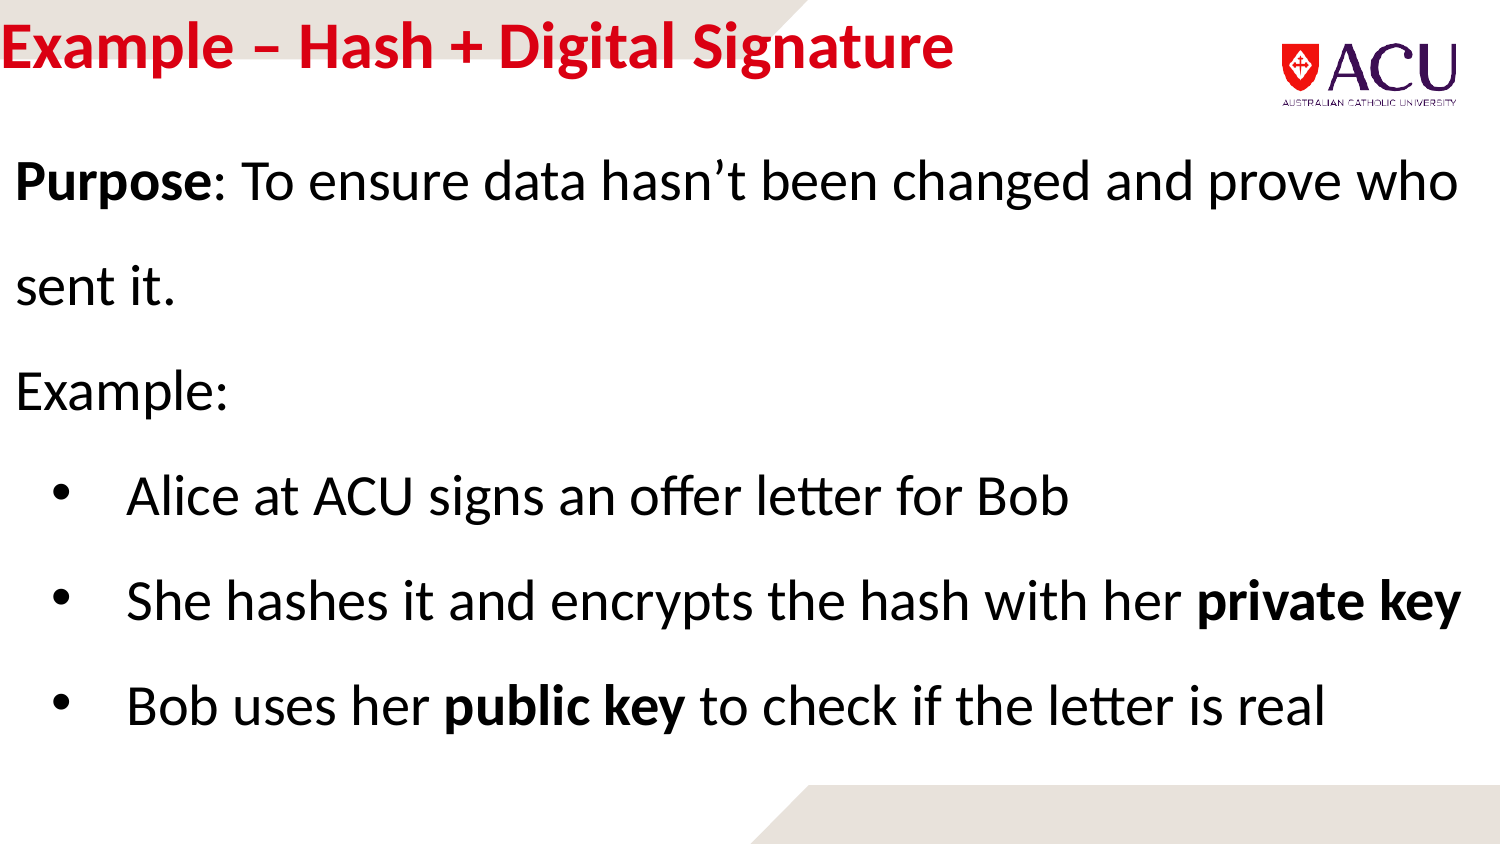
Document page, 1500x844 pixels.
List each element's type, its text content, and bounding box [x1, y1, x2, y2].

title Example – Hash + Digital Signature [0, 0, 1349, 99]
text_box Purpose: To ensure data hasn’t been changed and prove who sent it. Example: Alice at ACU signs an offer letter for Bob She hashes it and encrypts the hash with her private key Bob uses her public key to check if the letter is real [0, 99, 1500, 745]
picture [1349, 43, 1456, 99]
